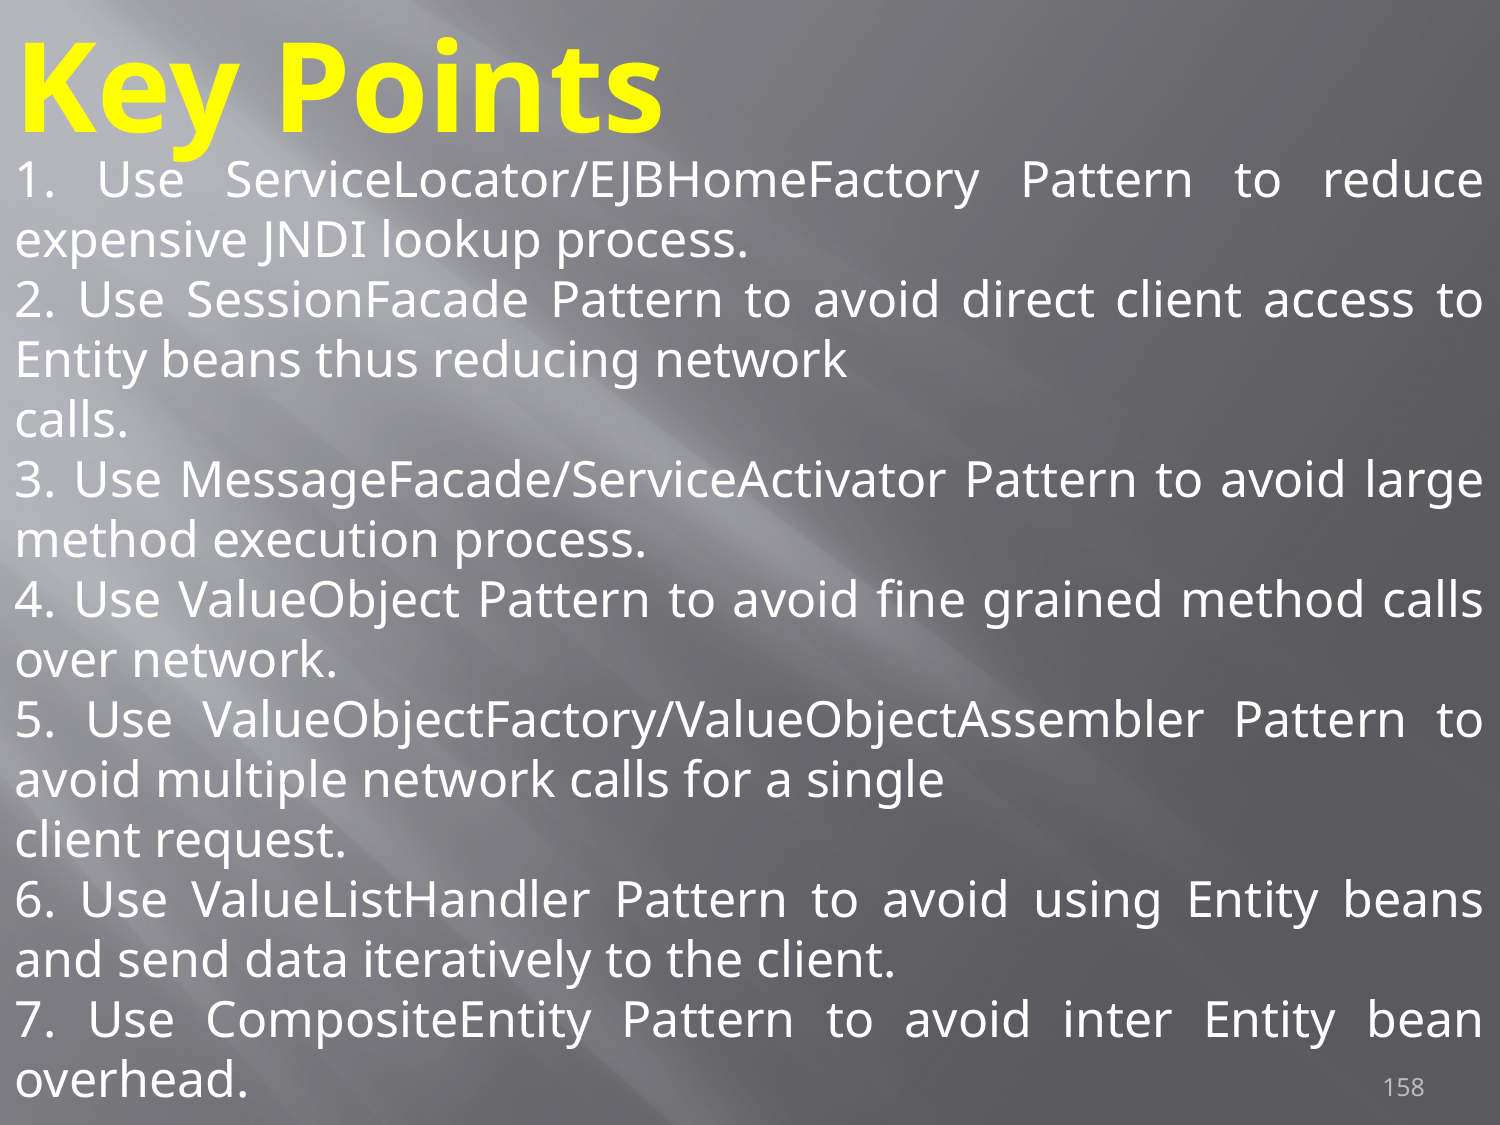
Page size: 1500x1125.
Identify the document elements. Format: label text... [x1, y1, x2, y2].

text_box Key Points [0, 0, 1500, 165]
text_box 1. Use ServiceLocator/EJBHomeFactory Pattern to reduce expensive JNDI lookup process. 2. Use SessionFacade Pattern to avoid direct client access to Entity beans thus reducing network calls. 3. Use MessageFacade/ServiceActivator Pattern to avoid large method execution process. 4. Use ValueObject Pattern to avoid fine grained method calls over network. 5. Use ValueObjectFactory/ValueObjectAssembler Pattern to avoid multiple network calls for a single client request. 6. Use ValueListHandler Pattern to avoid using Entity beans and send data iteratively to the client. 7. Use CompositeEntity Pattern to avoid inter Entity bean overhead. [0, 165, 1500, 1116]
